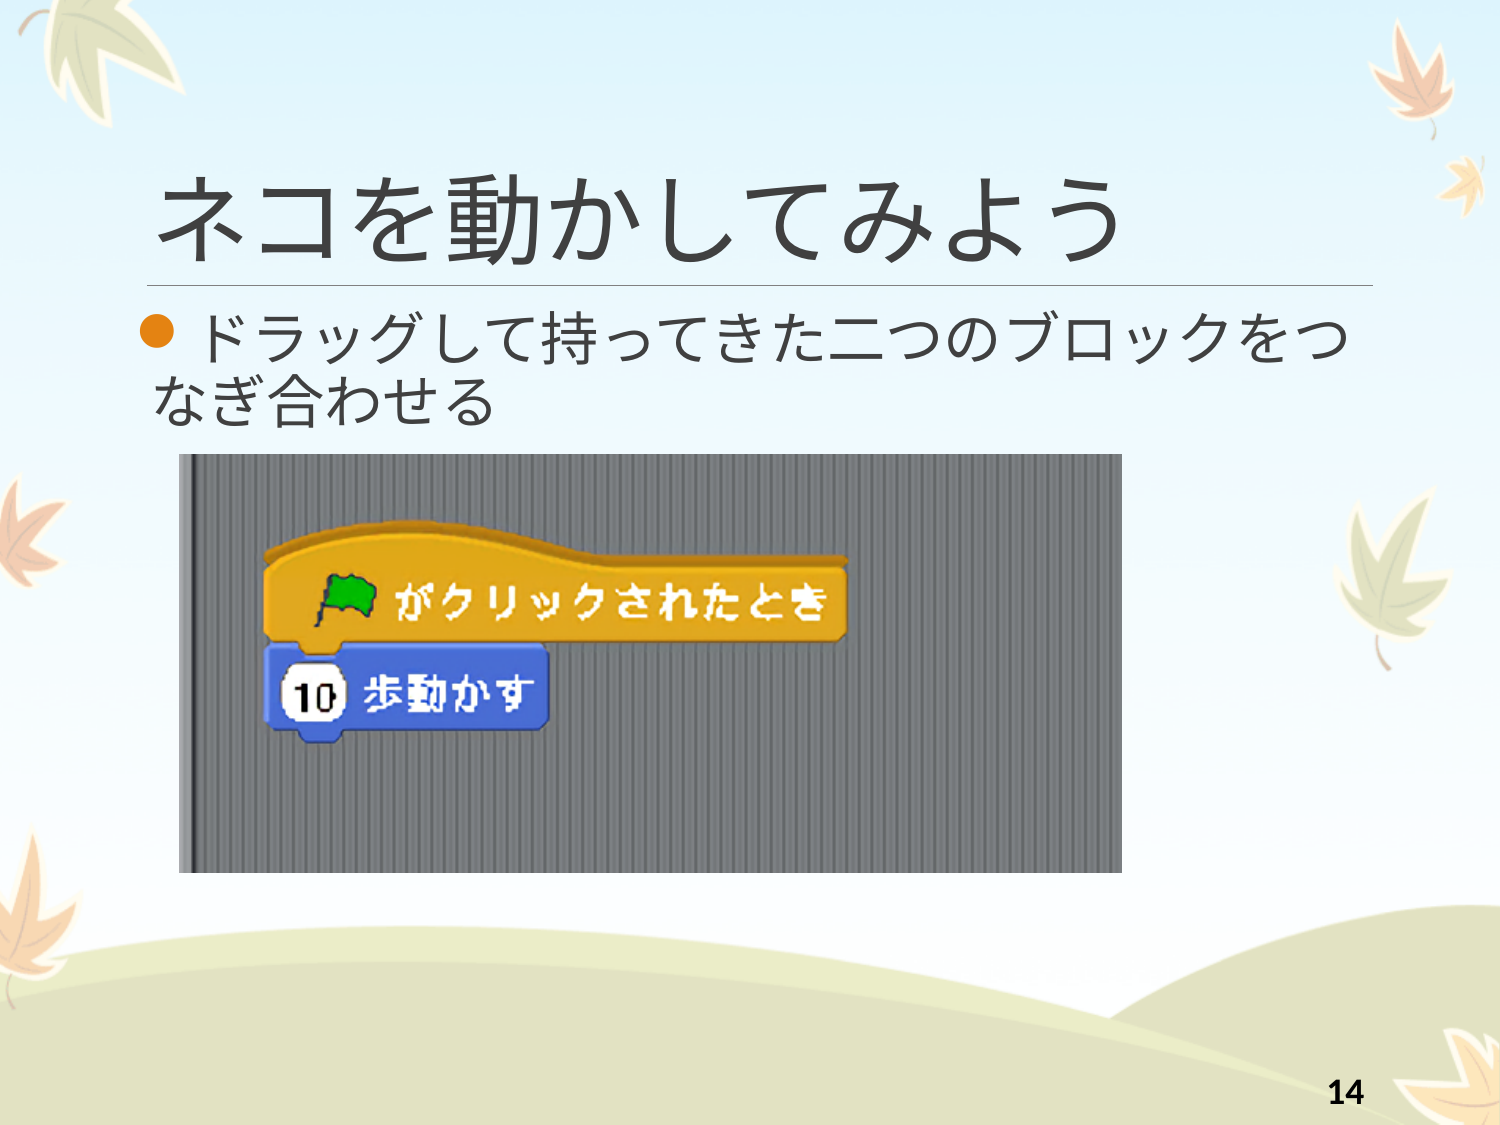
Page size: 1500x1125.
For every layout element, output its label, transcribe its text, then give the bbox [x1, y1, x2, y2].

slide_number 13 [1218, 1059, 1380, 1120]
picture [0, 0, 1500, 1125]
title ネコを動かしてみよう [135, 47, 1373, 285]
list ドラッグして持ってきた二つのブロックをつなぎ合わせる [135, 302, 1373, 963]
